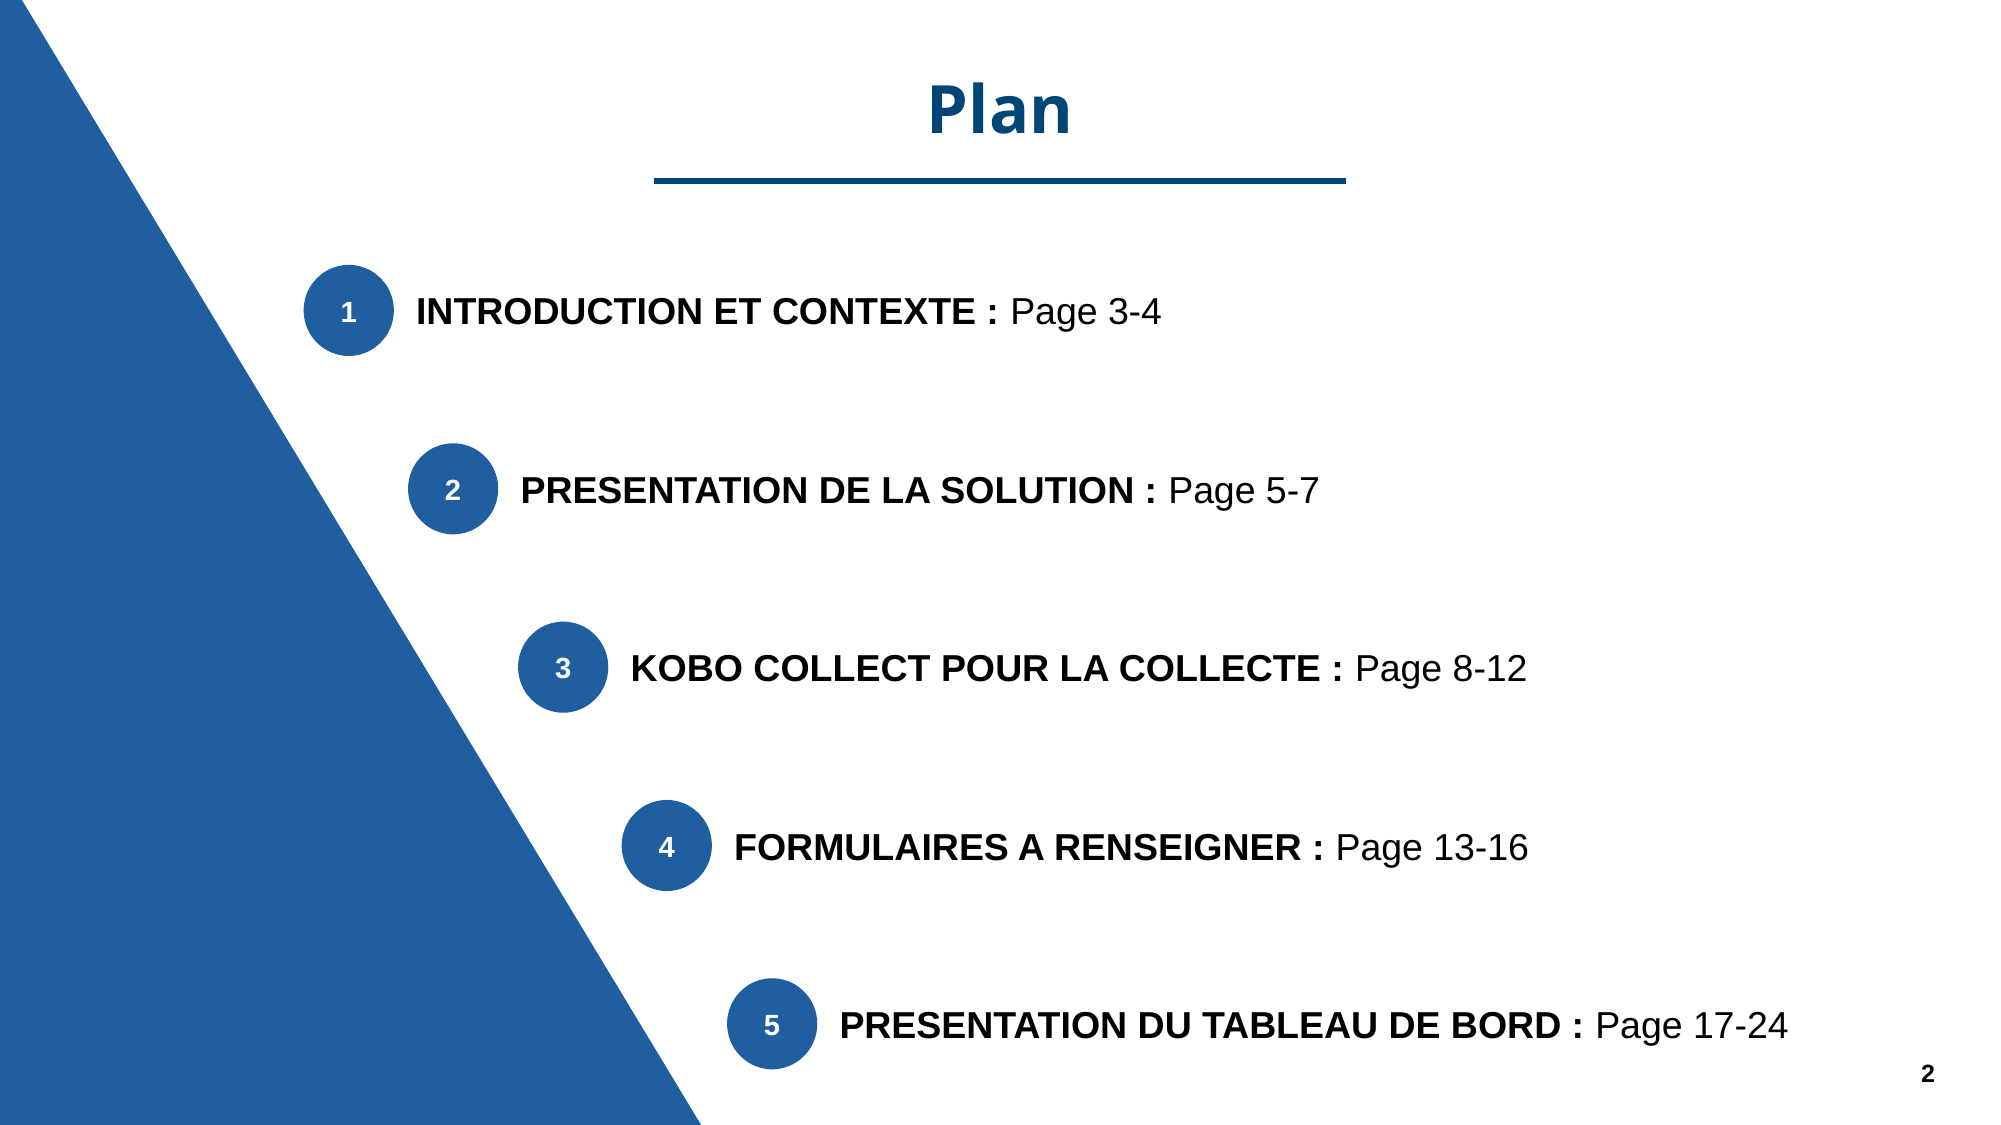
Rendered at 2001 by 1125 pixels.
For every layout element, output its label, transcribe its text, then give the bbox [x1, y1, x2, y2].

text_box INTRODUCTION ET CONTEXTE : Page 3-4 [401, 280, 1399, 340]
text_box 5 [727, 978, 818, 1070]
text_box 2 [408, 443, 499, 535]
text_box PRESENTATION DE LA SOLUTION : Page 5-7 [505, 458, 1366, 519]
slide_number 2 [1814, 1042, 1951, 1103]
text_box 3 [518, 621, 609, 713]
text_box FORMULAIRES A RENSEIGNER : Page 13-16 [719, 815, 1714, 875]
text_box 1 [303, 264, 394, 356]
text_box 4 [621, 799, 712, 892]
text_box [0, 0, 702, 1125]
text_box KOBO COLLECT POUR LA COLLECTE : Page 8-12 [615, 636, 1590, 697]
title Plan [137, 59, 1863, 163]
text_box PRESENTATION DU TABLEAU DE BORD : Page 17-24 [824, 993, 1808, 1054]
